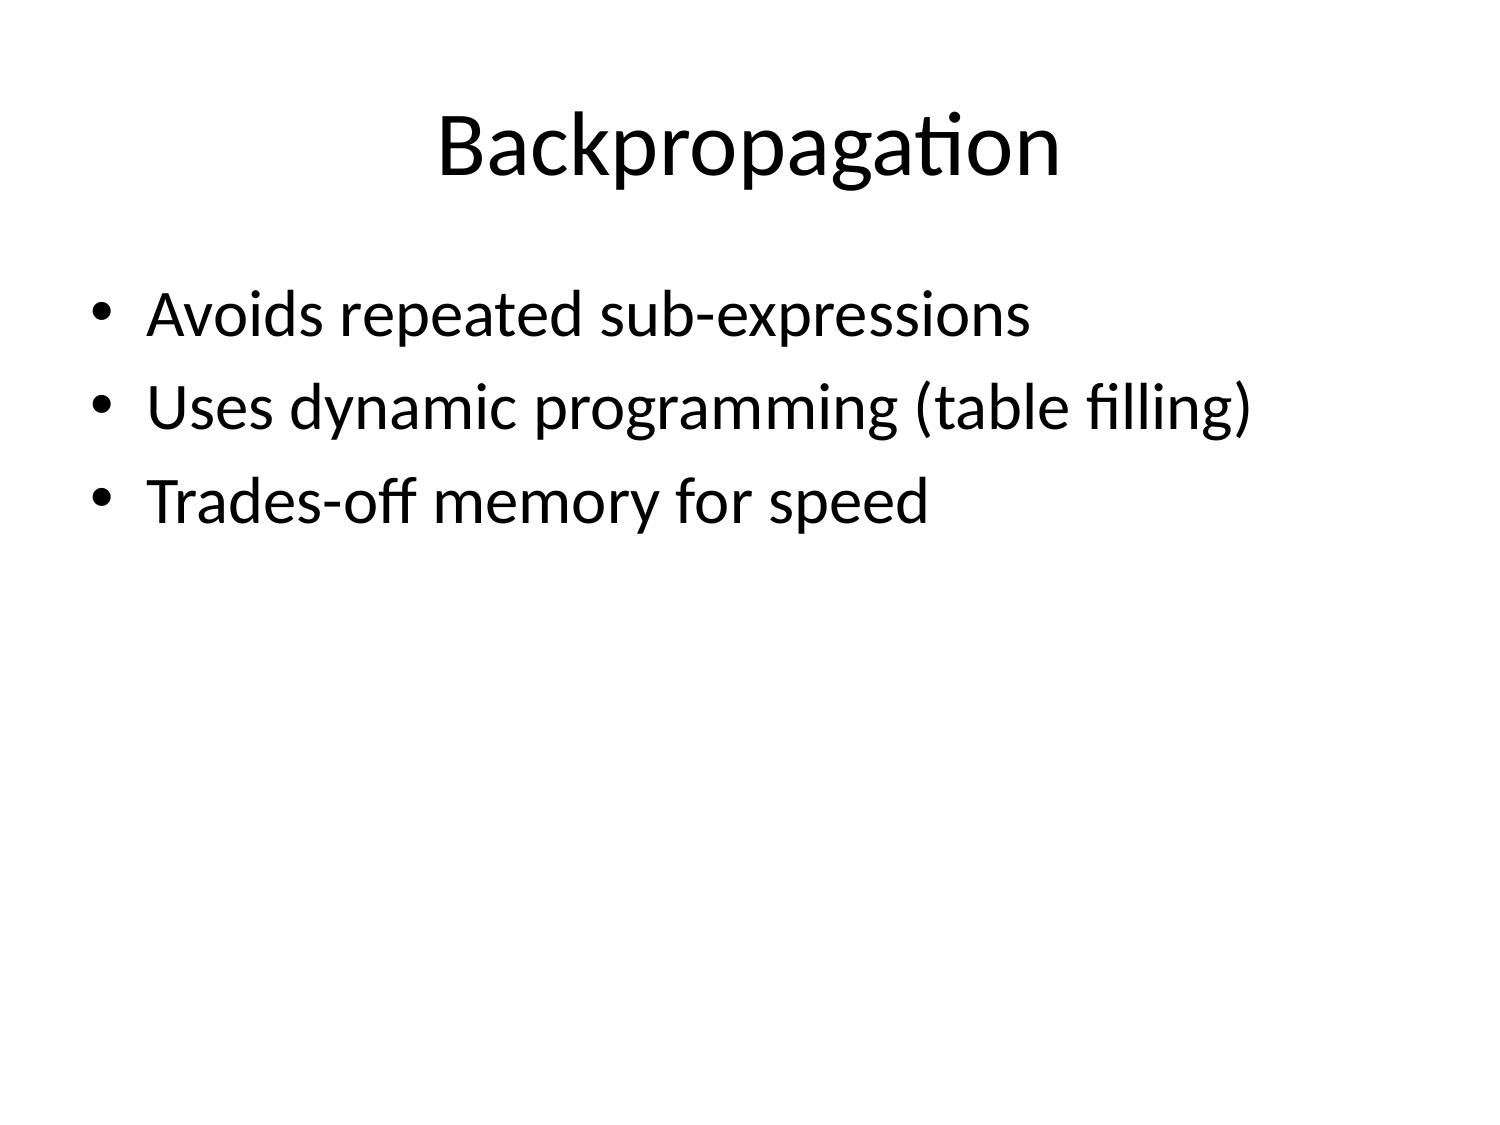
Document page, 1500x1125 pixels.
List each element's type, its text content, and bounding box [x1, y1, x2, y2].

title Backpropagation [75, 45, 1425, 233]
list Avoids repeated sub-expressions Uses dynamic programming (table filling) Trades-off memory for speed [75, 262, 1425, 1005]
